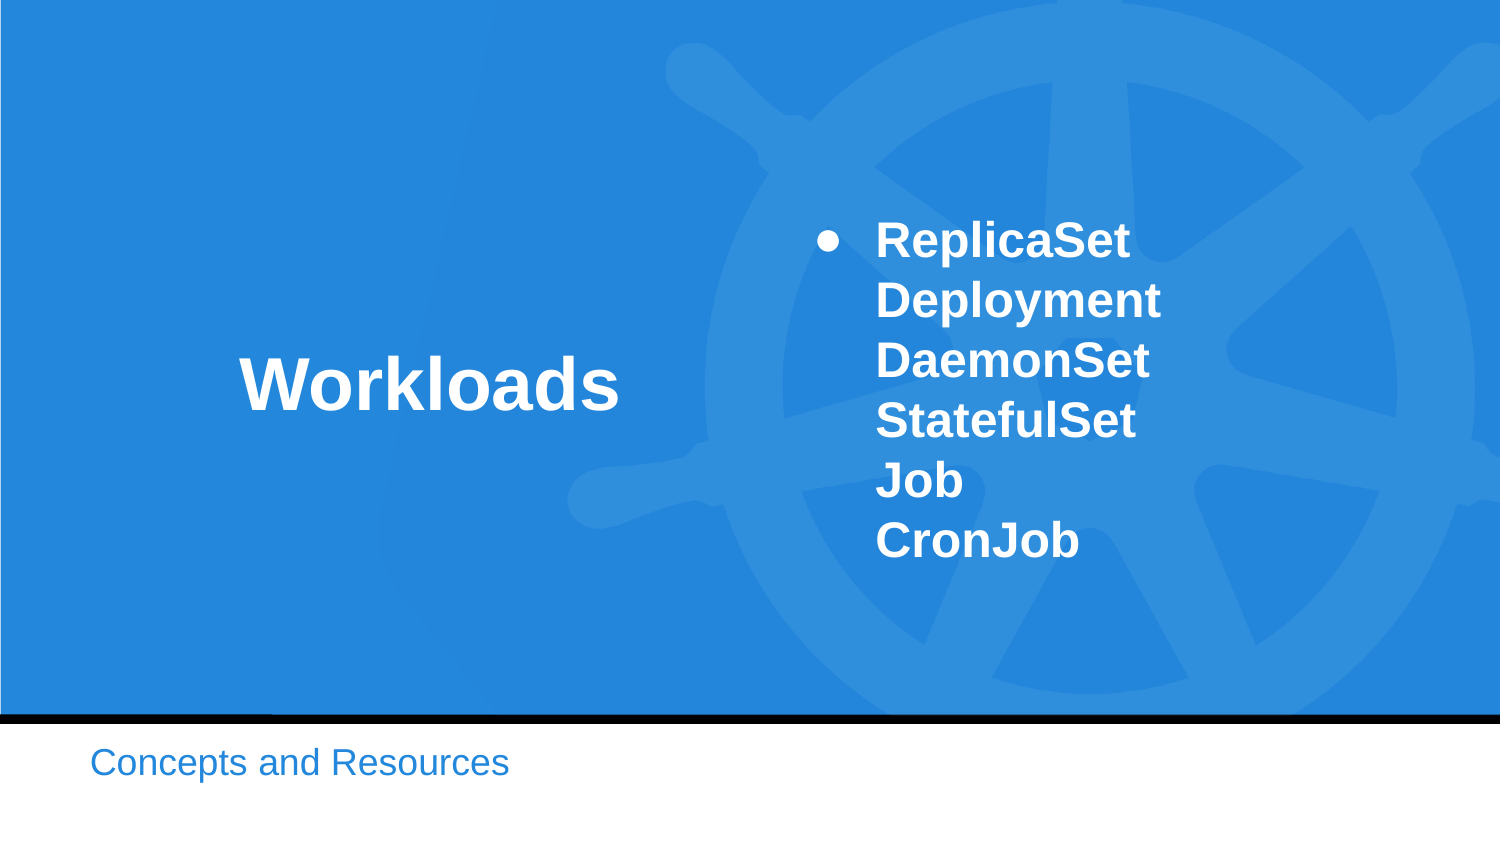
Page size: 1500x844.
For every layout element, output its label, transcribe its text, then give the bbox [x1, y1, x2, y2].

text_box Workloads [75, 254, 785, 508]
text_box Concepts and Resources [74, 722, 1425, 808]
text_box ReplicaSet Deployment DaemonSet StatefulSet Job CronJob [785, 146, 1293, 630]
